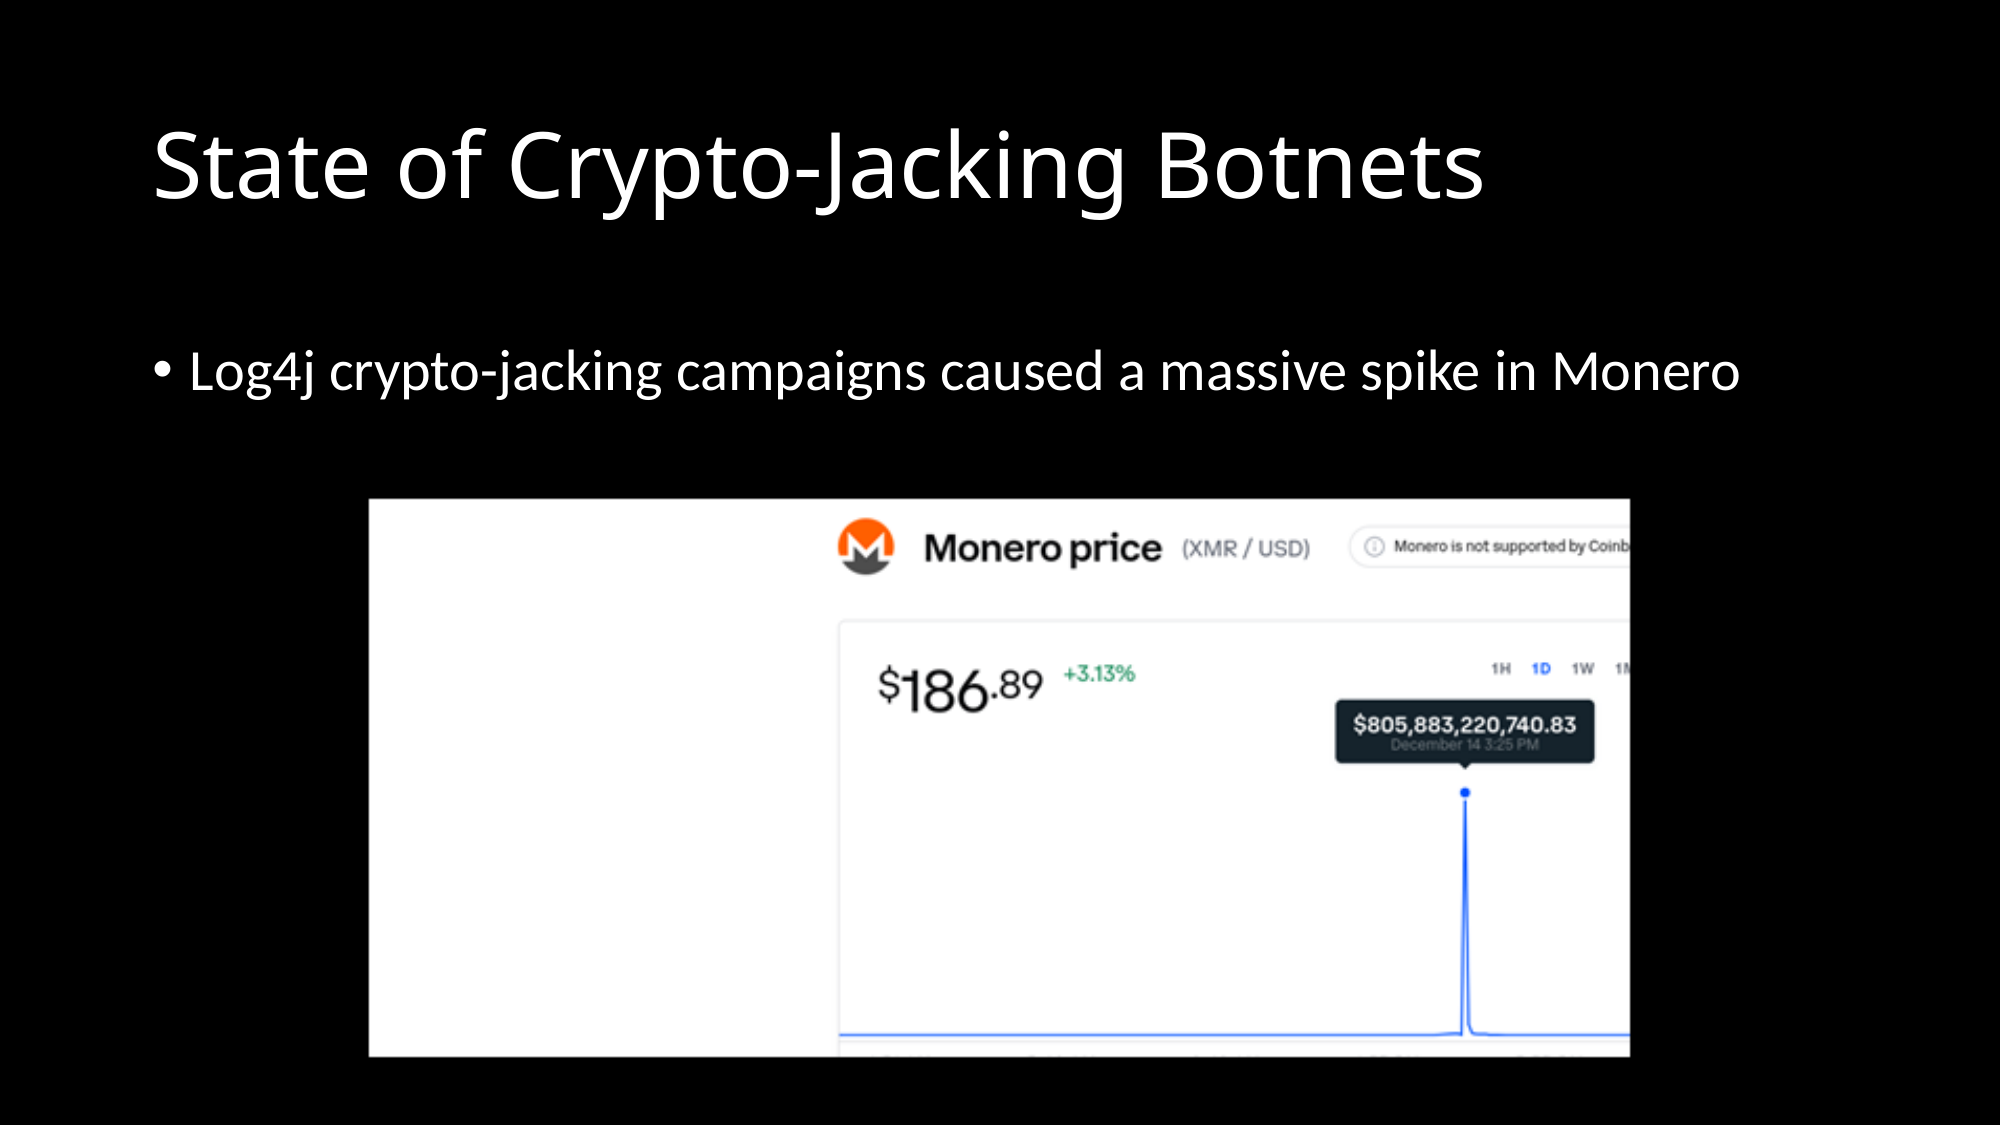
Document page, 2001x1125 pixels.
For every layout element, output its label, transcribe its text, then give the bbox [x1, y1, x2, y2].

title State of Crypto-Jacking Botnets [137, 59, 1863, 278]
picture [361, 491, 1639, 1066]
list Log4j crypto-jacking campaigns caused a massive spike in Monero [137, 332, 1863, 1047]
